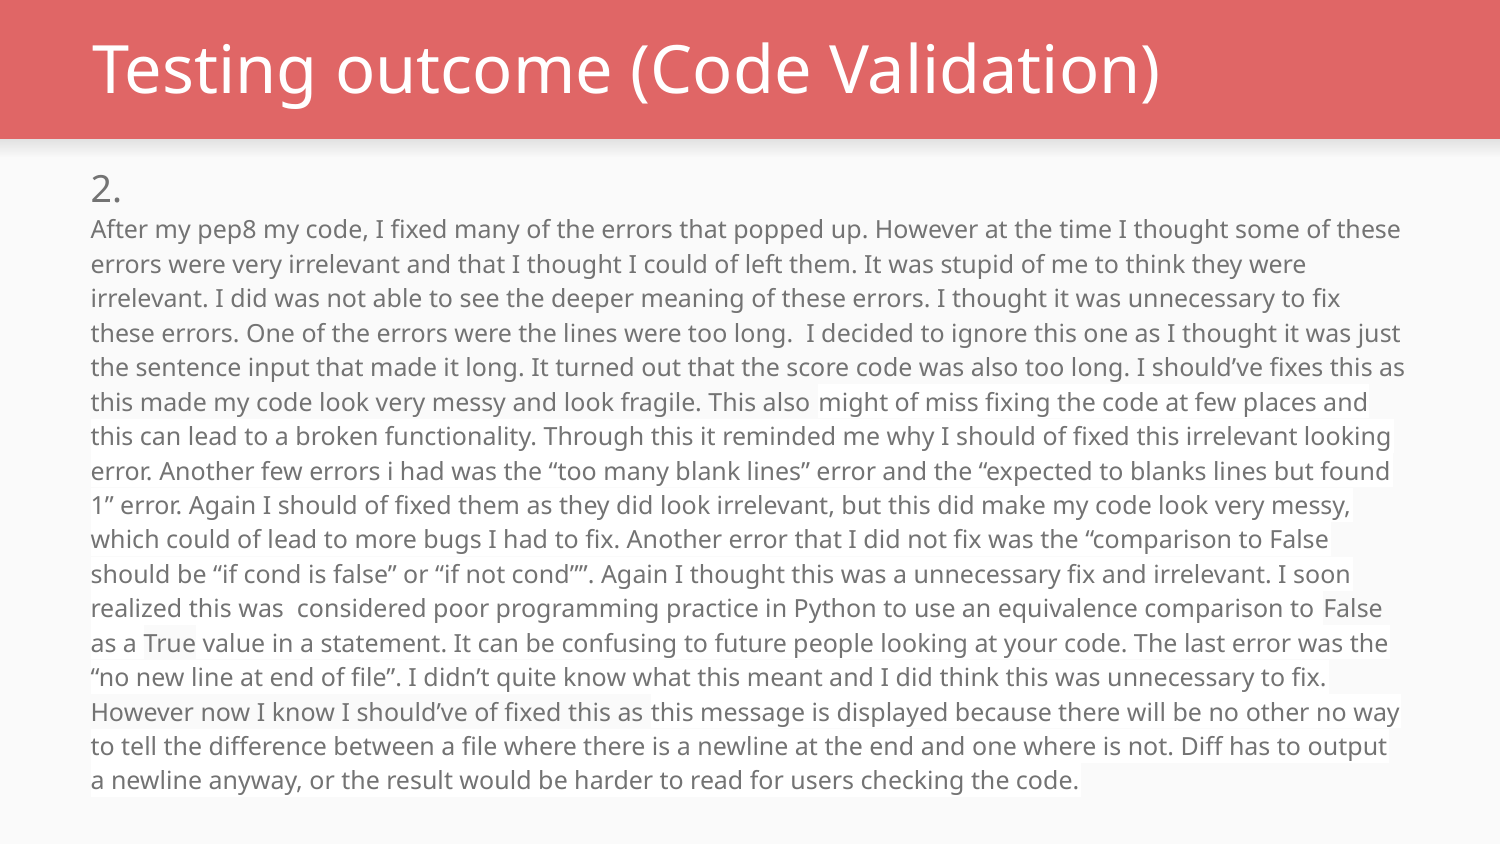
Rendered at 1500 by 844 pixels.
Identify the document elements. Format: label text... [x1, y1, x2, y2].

title Testing outcome (Code Validation) [77, 0, 1427, 123]
list 2. After my pep8 my code, I fixed many of the errors that popped up. However at the time I thought some of these errors were very irrelevant and that I thought I could of left them. It was stupid of me to think they were irrelevant. I did was not able to see the deeper meaning of these errors. I thought it was unnecessary to fix these errors. One of the errors were the lines were too long. I decided to ignore this one as I thought it was just the sentence input that made it long. It turned out that the score code was also too long. I should’ve fixes this as this made my code look very messy and look fragile. This also might of miss fixing the code at few places and this can lead to a broken functionality. Through this it reminded me why I should of fixed this irrelevant looking error. Another few errors i had was the “too many blank lines” error and the “expected to blanks lines but found 1” error. Again I should of fixed them as they did look irrelevant, but this did make my code look very messy, which could of lead to more bugs I had to fix. Another error that I did not fix was the “comparison to False should be “if cond is false” or “if not cond””. Again I thought this was a unnecessary fix and irrelevant. I soon realized this was considered poor programming practice in Python to use an equivalence comparison to False as a True value in a statement. It can be confusing to future people looking at your code. The last error was the “no new line at end of file”. I didn’t quite know what this meant and I did think this was unnecessary to fix. However now I know I should’ve of fixed this as this message is displayed because there will be no other no way to tell the difference between a file where there is a newline at the end and one where is not. Diff has to output a newline anyway, or the result would be harder to read for users checking the code. [75, 142, 1425, 830]
